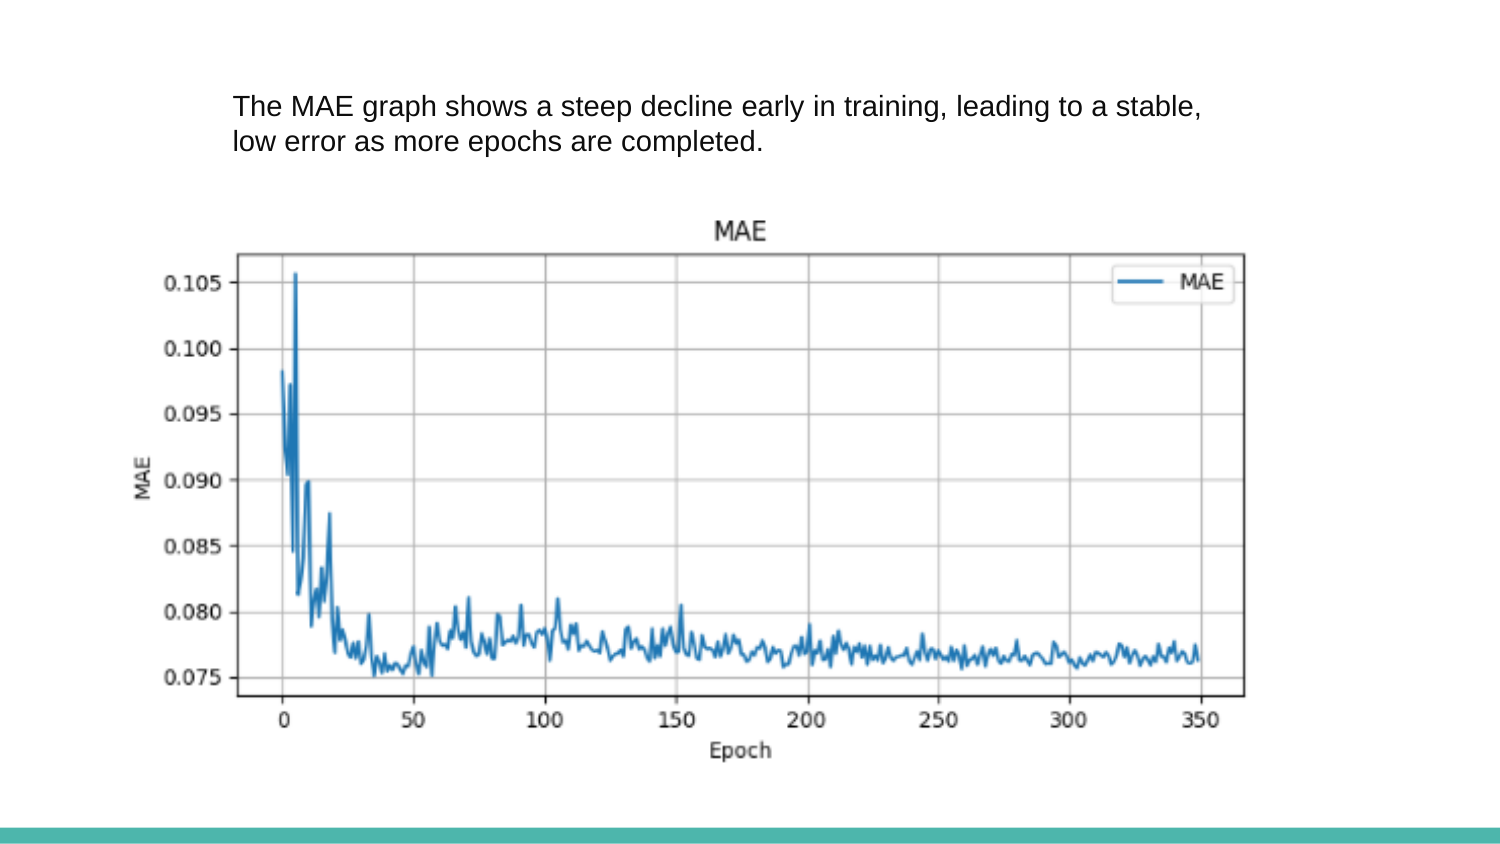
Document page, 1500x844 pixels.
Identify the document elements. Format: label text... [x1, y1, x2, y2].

picture [123, 215, 1275, 791]
text_box The MAE graph shows a steep decline early in training, leading to a stable, low error as more epochs are completed. [217, 45, 1235, 199]
